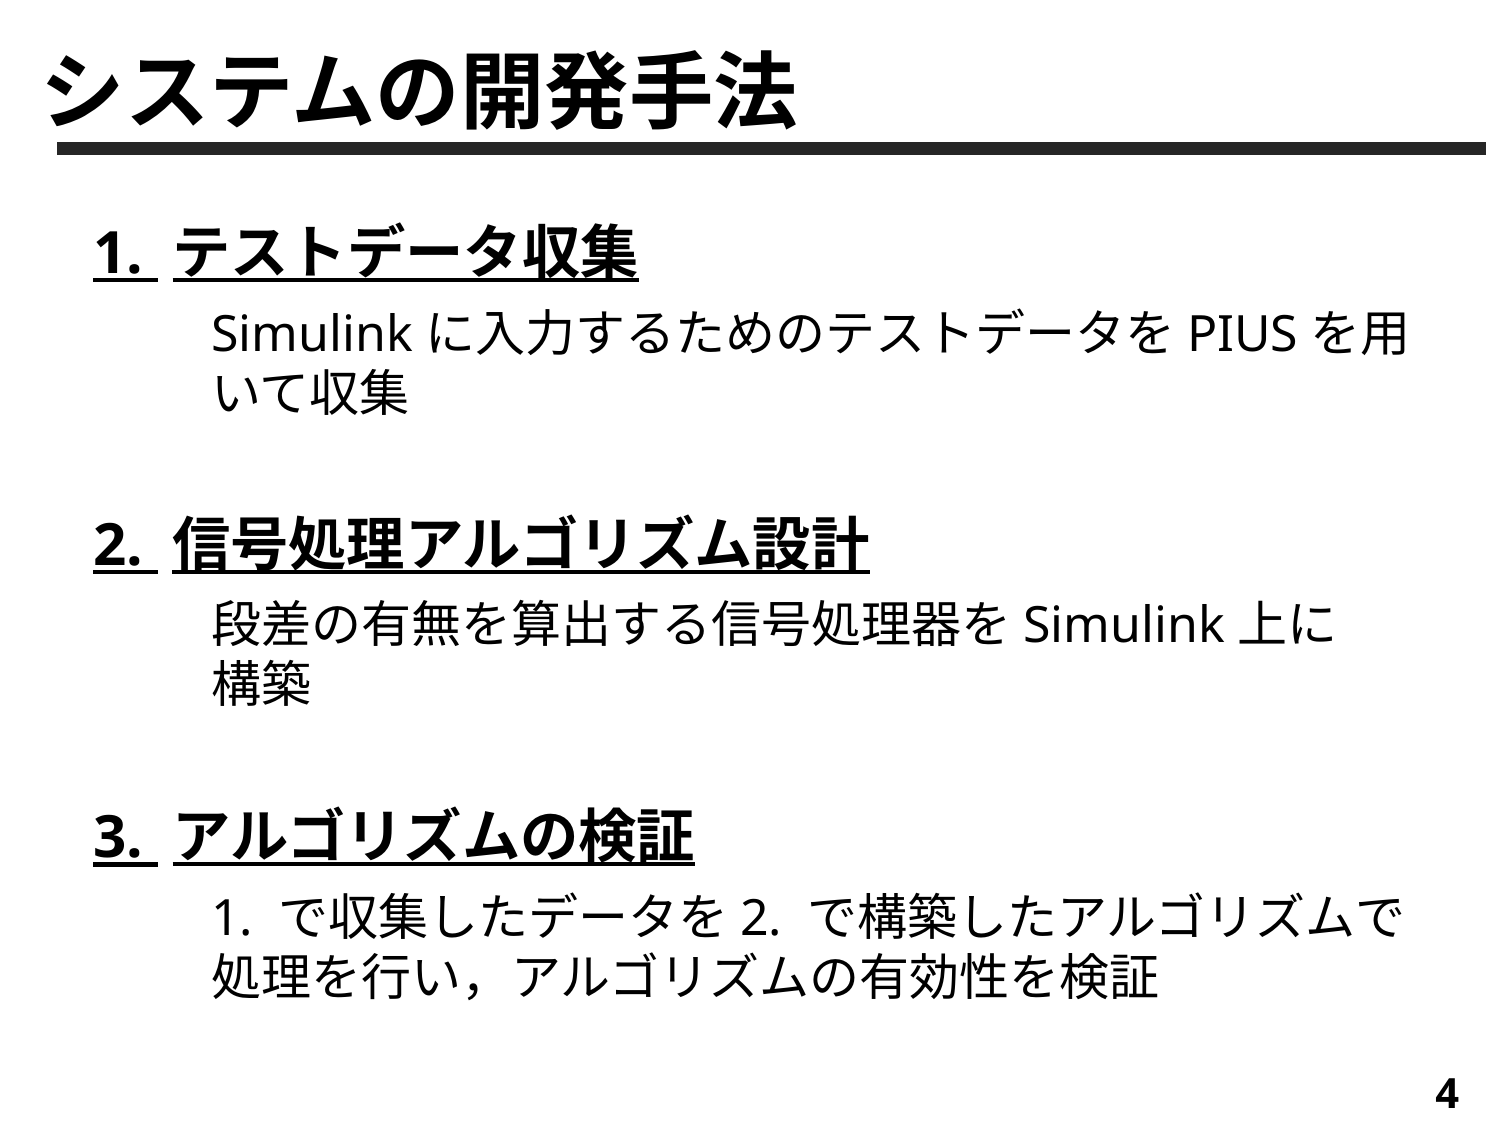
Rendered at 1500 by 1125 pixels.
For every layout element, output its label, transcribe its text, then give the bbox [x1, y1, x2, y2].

text_box システムの開発手法 [25, 31, 814, 148]
text_box 3. アルゴリズムの検証 [78, 792, 1422, 877]
text_box Simulinkに入力するためのテストデータをPIUSを用いて収集 [196, 293, 1437, 429]
text_box 1. テストデータ収集 [78, 207, 1422, 293]
text_box 1. で収集したデータを2. で構築したアルゴリズムで処理を行い，アルゴリズムの有効性を検証 [196, 877, 1471, 1013]
text_box 段差の有無を算出する信号処理器をSimulink上に構築 [196, 585, 1395, 721]
text_box 4 [1394, 1059, 1500, 1125]
text_box 2. 信号処理アルゴリズム設計 [78, 499, 1422, 585]
